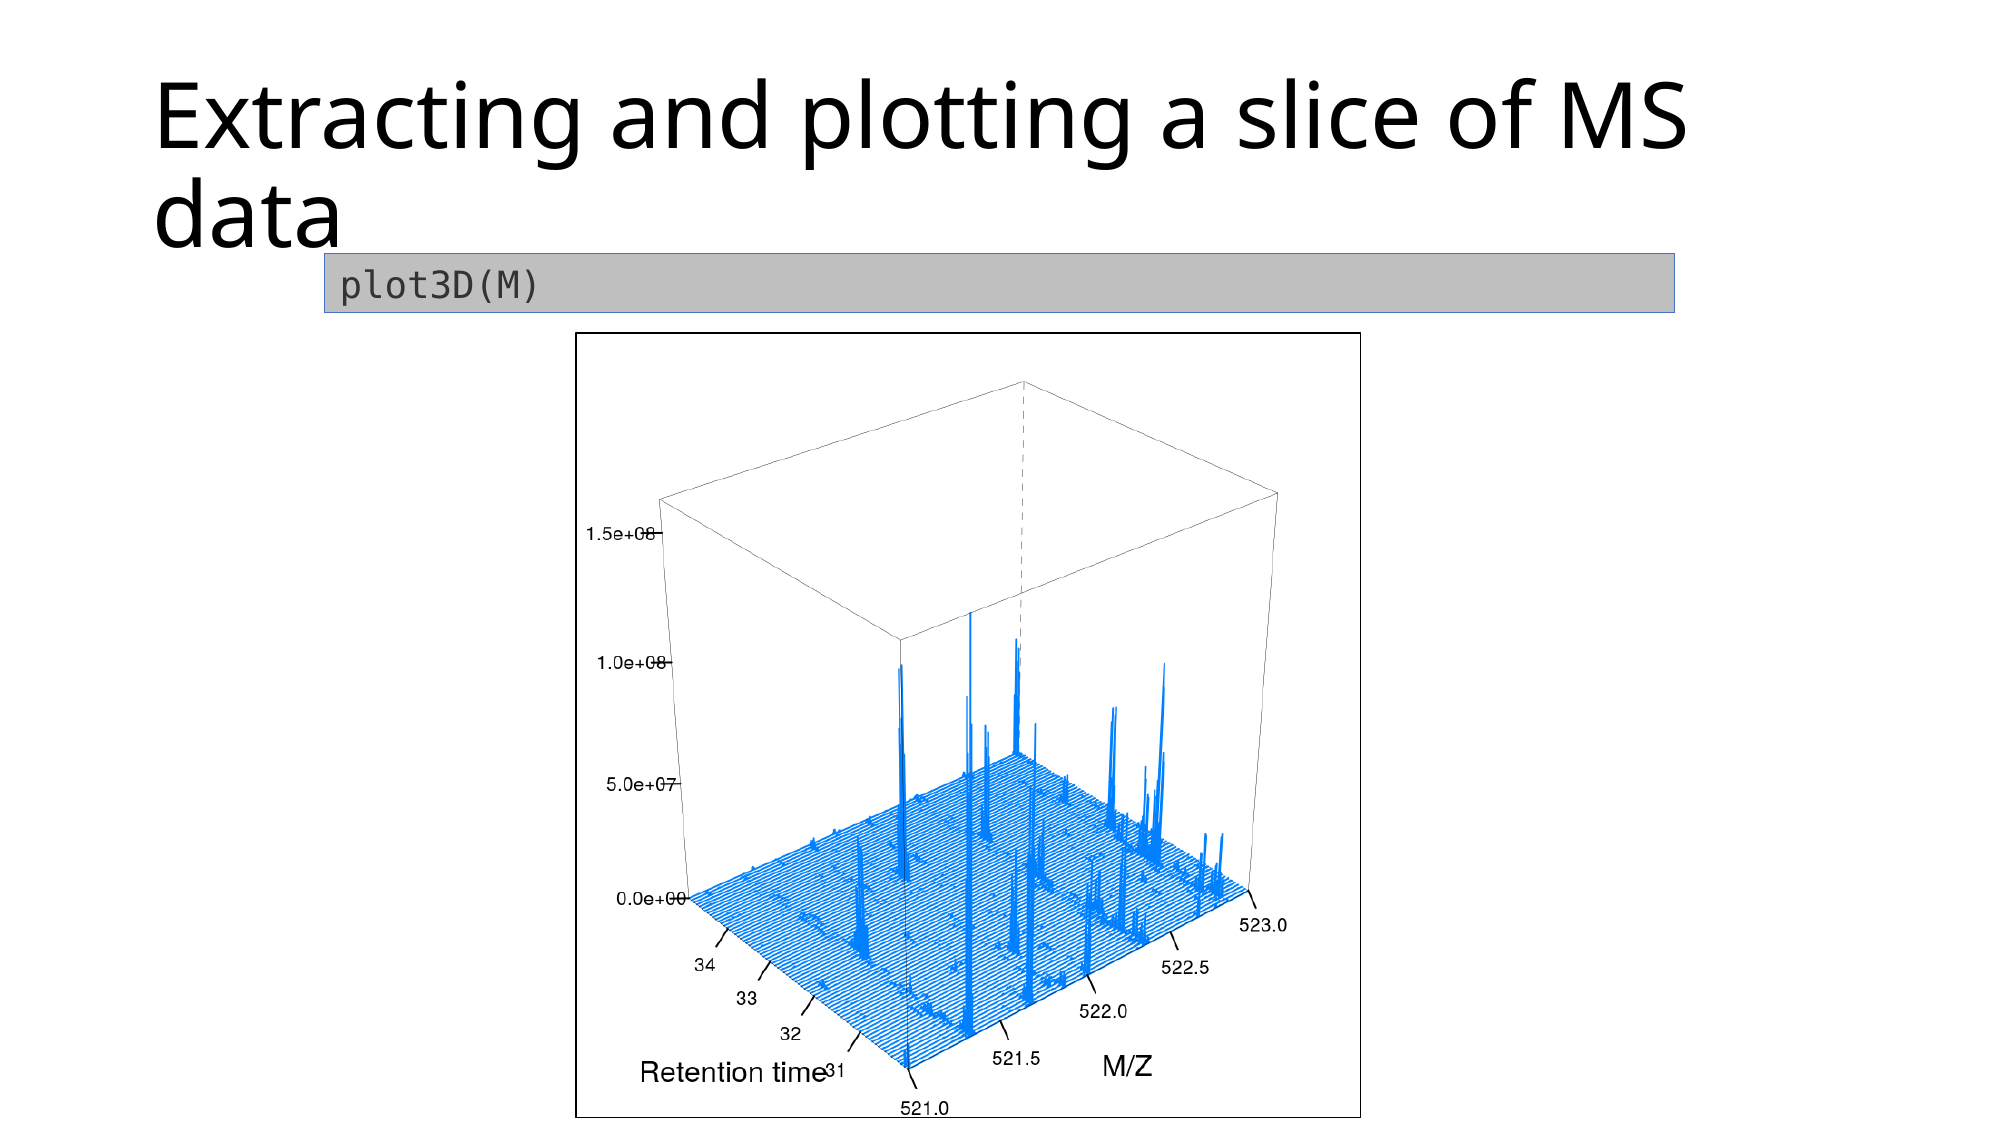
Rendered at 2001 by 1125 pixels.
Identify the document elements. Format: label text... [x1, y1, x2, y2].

title Extracting and plotting a slice of MS data [137, 59, 1863, 278]
text_box plot3D(M) [324, 253, 1675, 313]
picture [575, 332, 1361, 1118]
